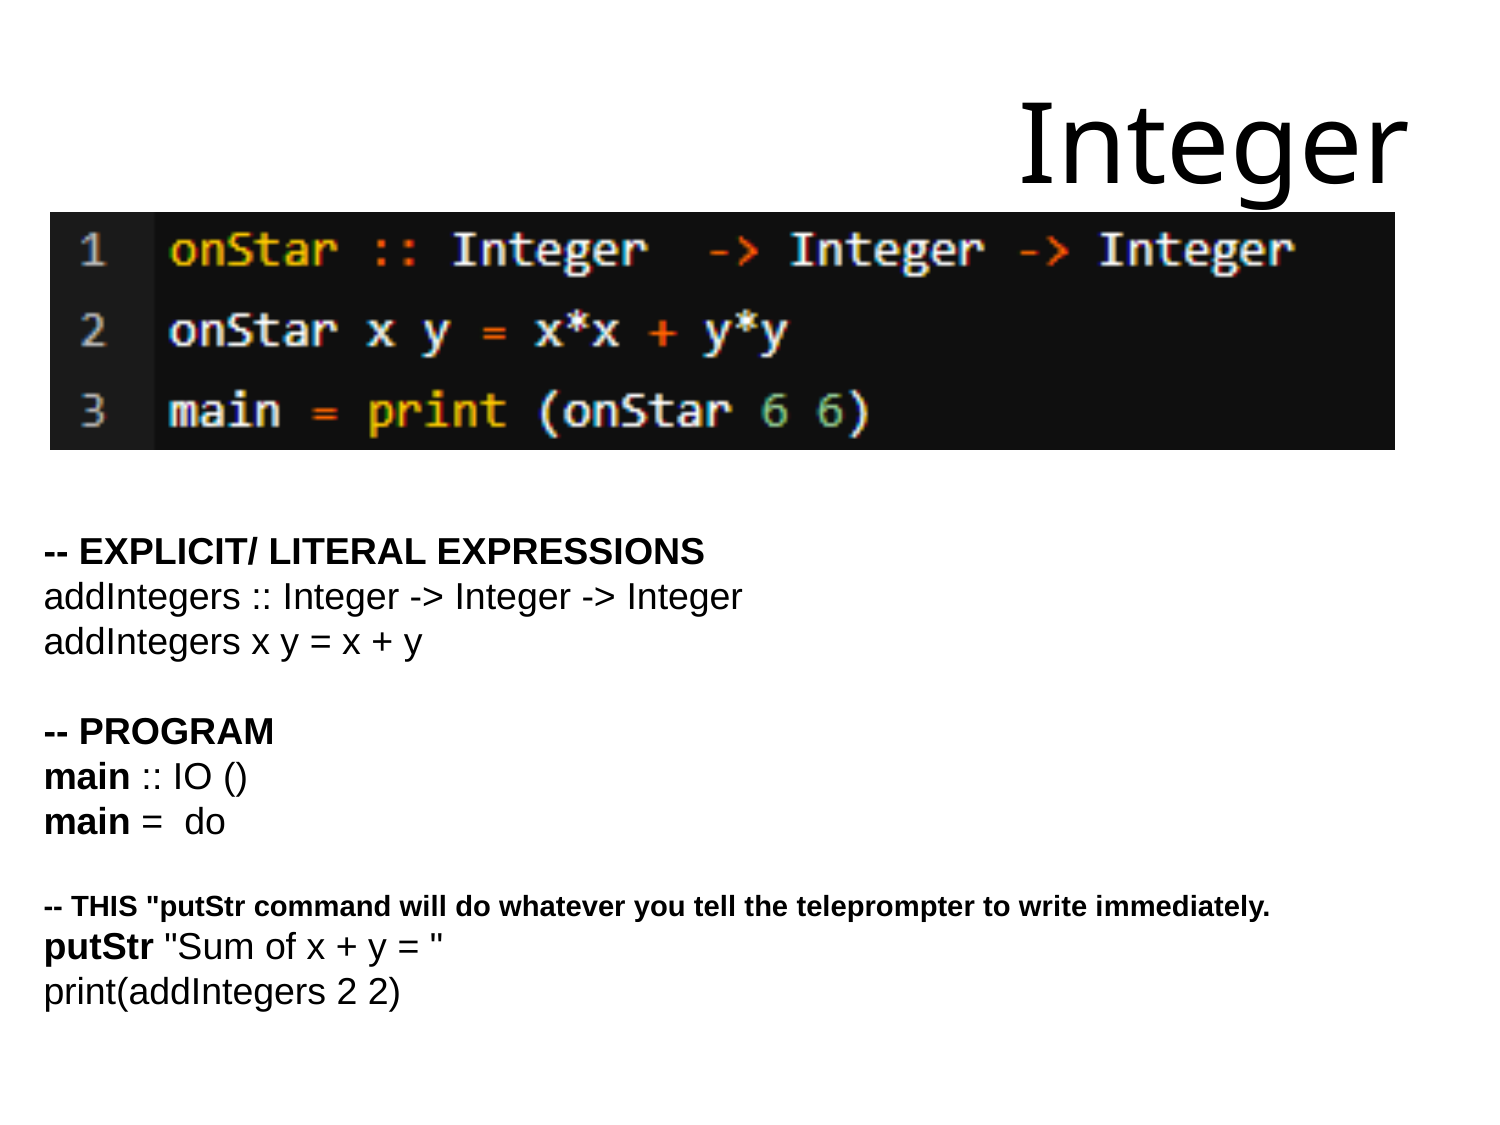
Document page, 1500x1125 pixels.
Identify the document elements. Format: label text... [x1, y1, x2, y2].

text_box -- EXPLICIT/ LITERAL EXPRESSIONS addIntegers :: Integer -> Integer -> Integer addIntegers x y = x + y -- PROGRAM main :: IO () main = do -- THIS "putStr command will do whatever you tell the teleprompter to write immediately. putStr "Sum of x + y = " print(addIntegers 2 2) [28, 474, 1442, 1020]
title Integer [75, 45, 1425, 233]
picture [49, 212, 1395, 451]
